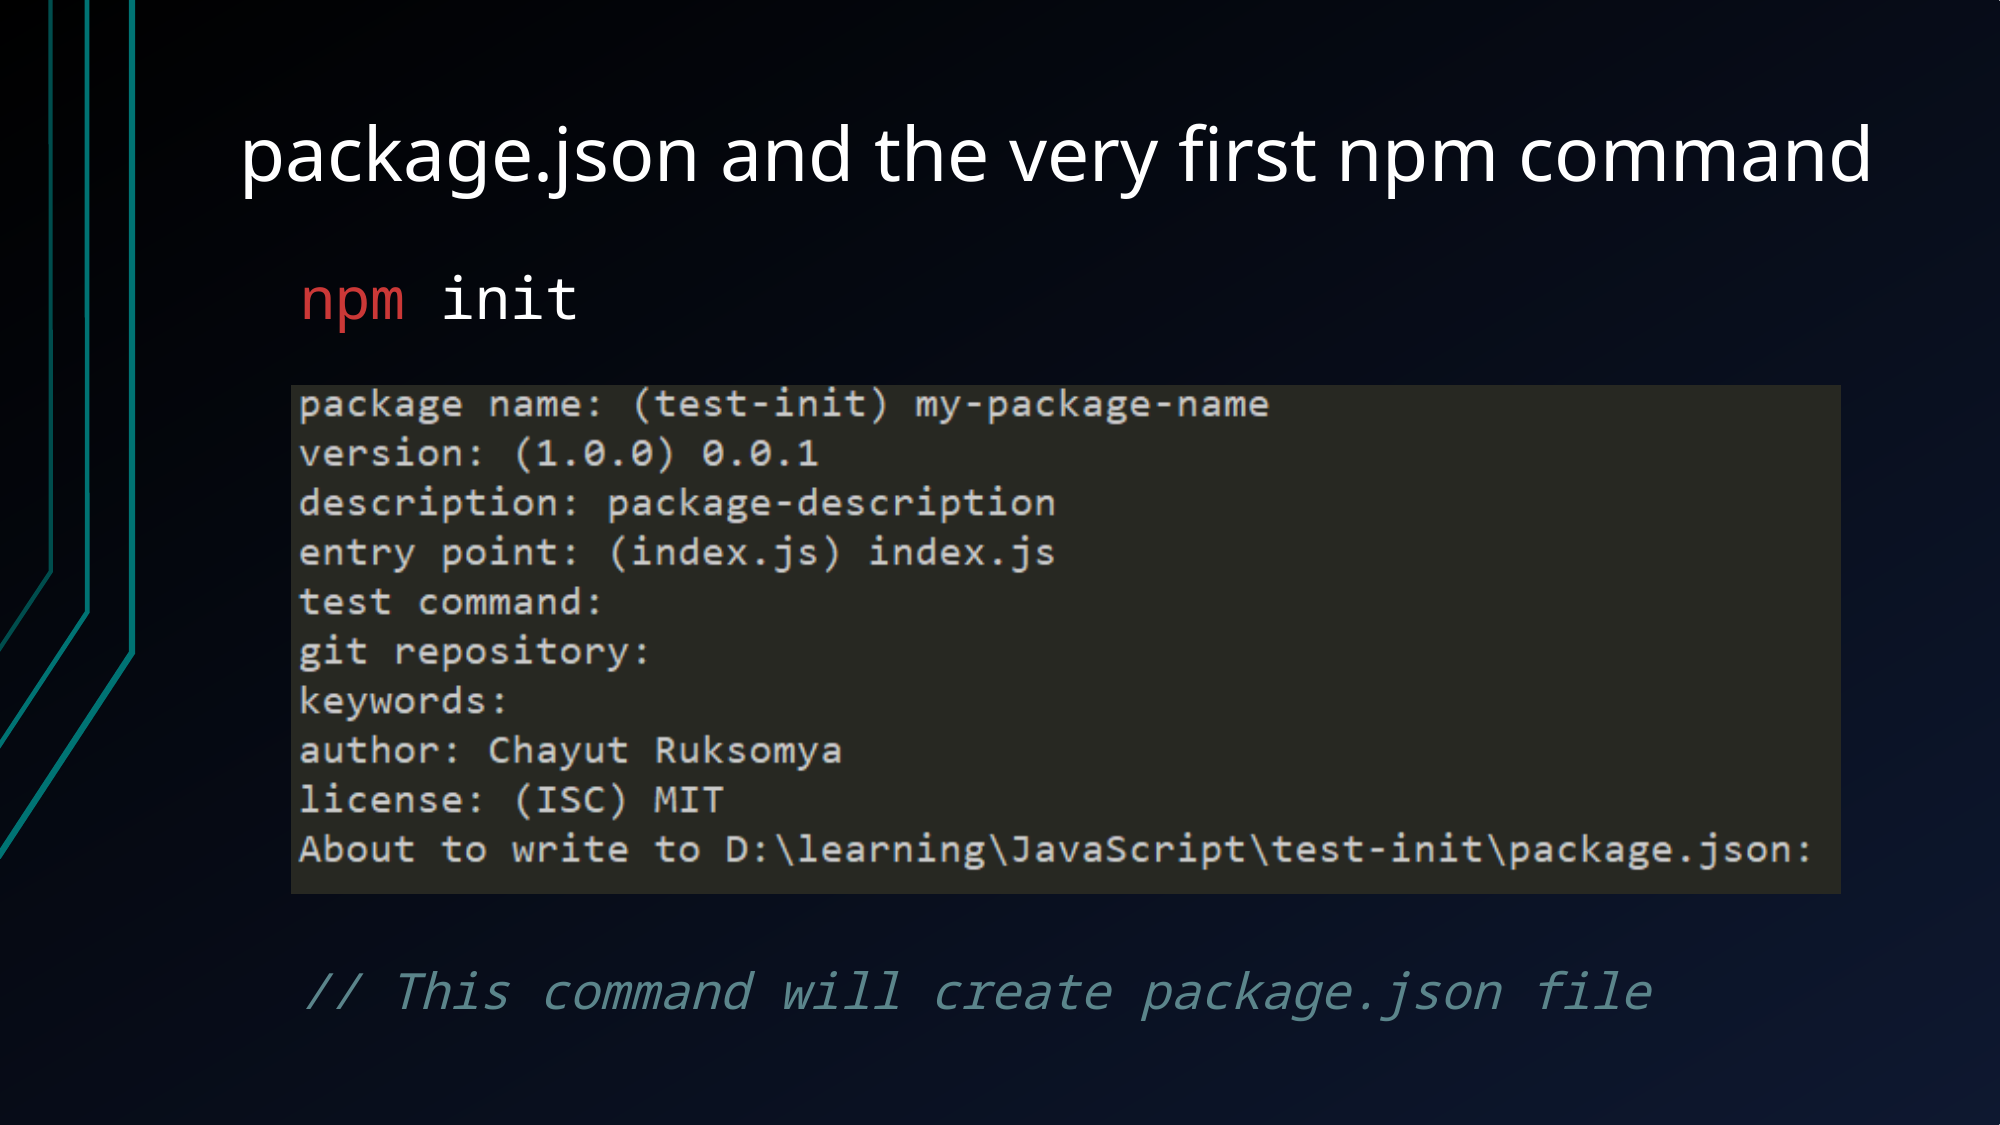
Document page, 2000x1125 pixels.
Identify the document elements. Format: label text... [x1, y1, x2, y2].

picture [290, 385, 1841, 894]
title package.json and the very first npm command [208, 7, 1908, 209]
text_box npm init [285, 253, 746, 339]
text_box // This command will create package.json file [285, 952, 1691, 1027]
